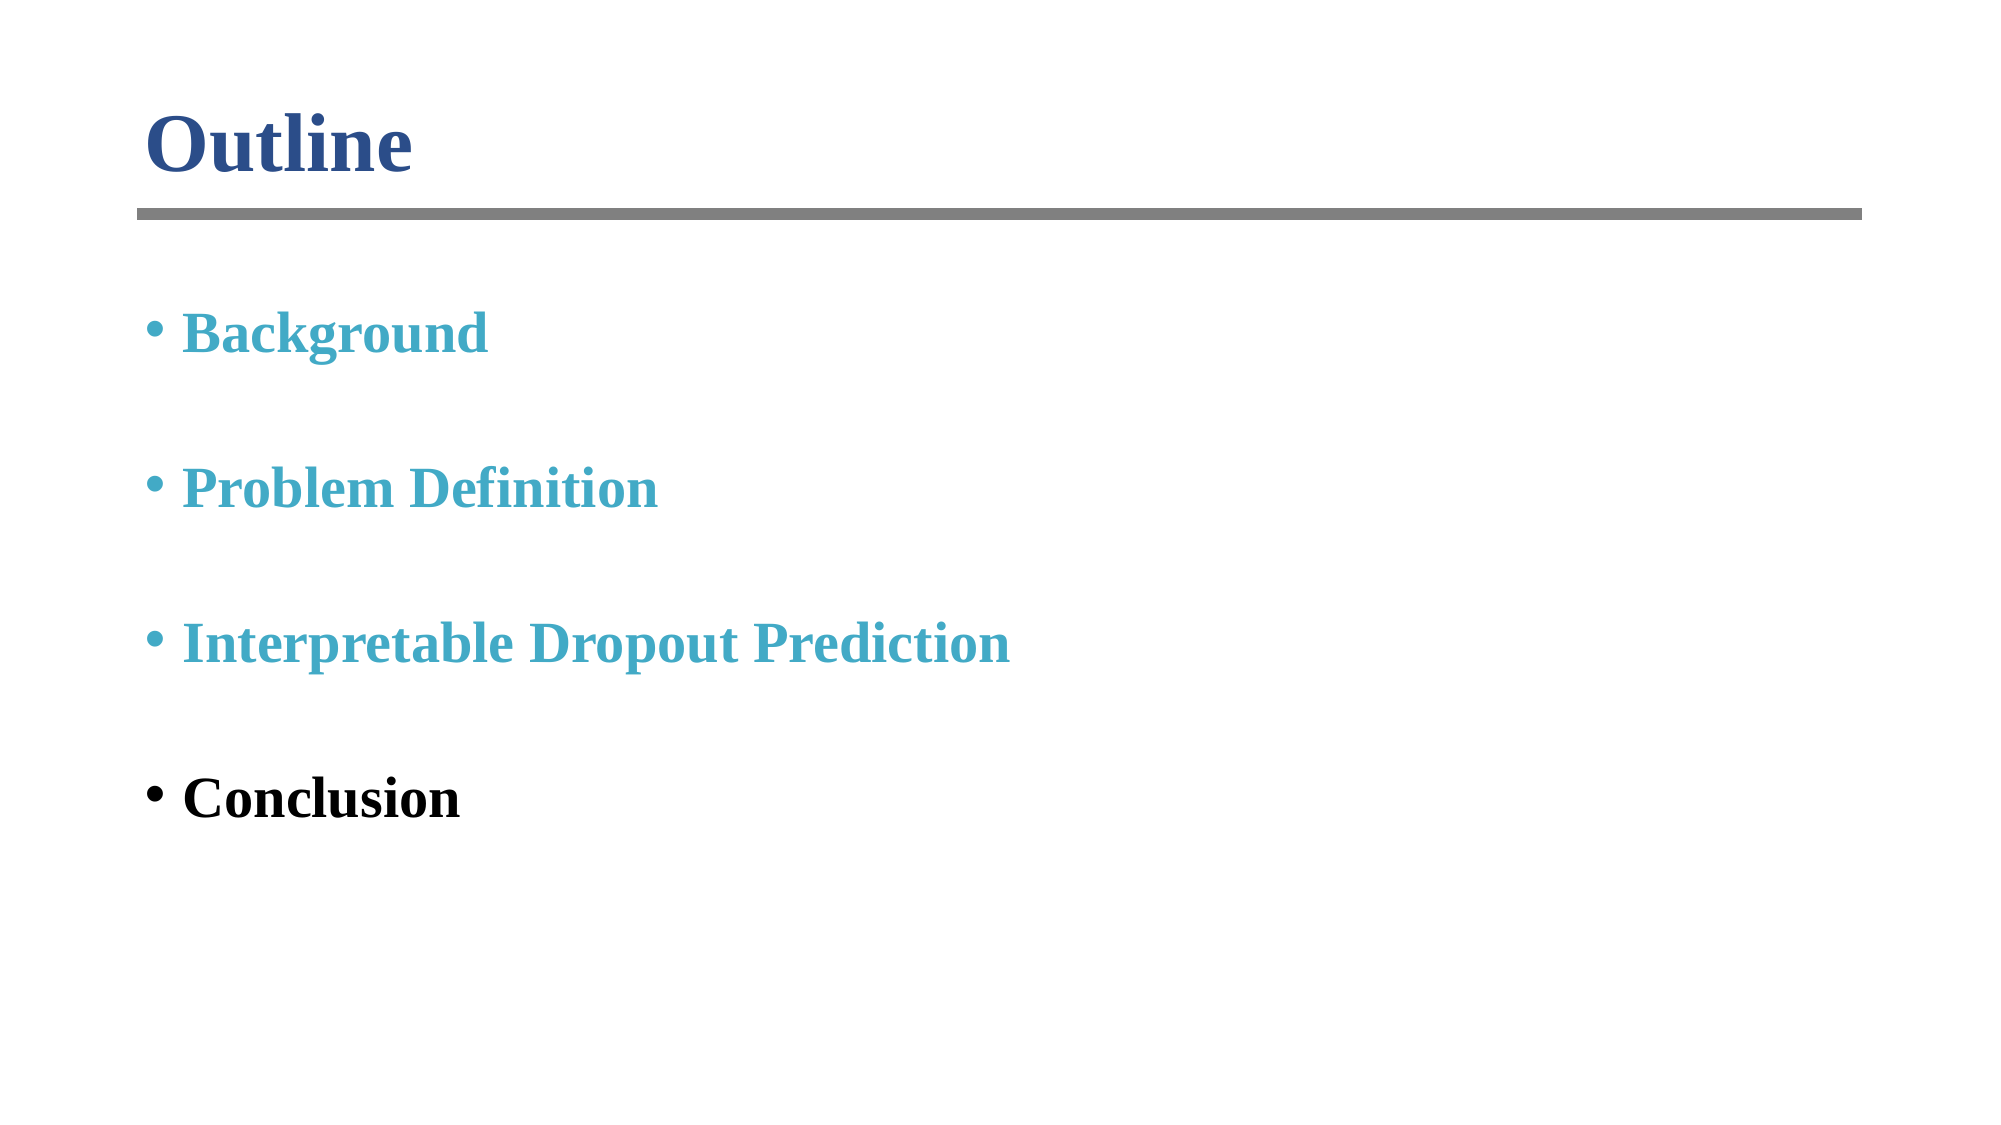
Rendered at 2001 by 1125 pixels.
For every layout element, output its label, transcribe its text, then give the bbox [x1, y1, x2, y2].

list Background Problem Definition Interpretable Dropout Prediction Conclusion [136, 298, 1863, 1014]
title Outline [136, 59, 1863, 230]
